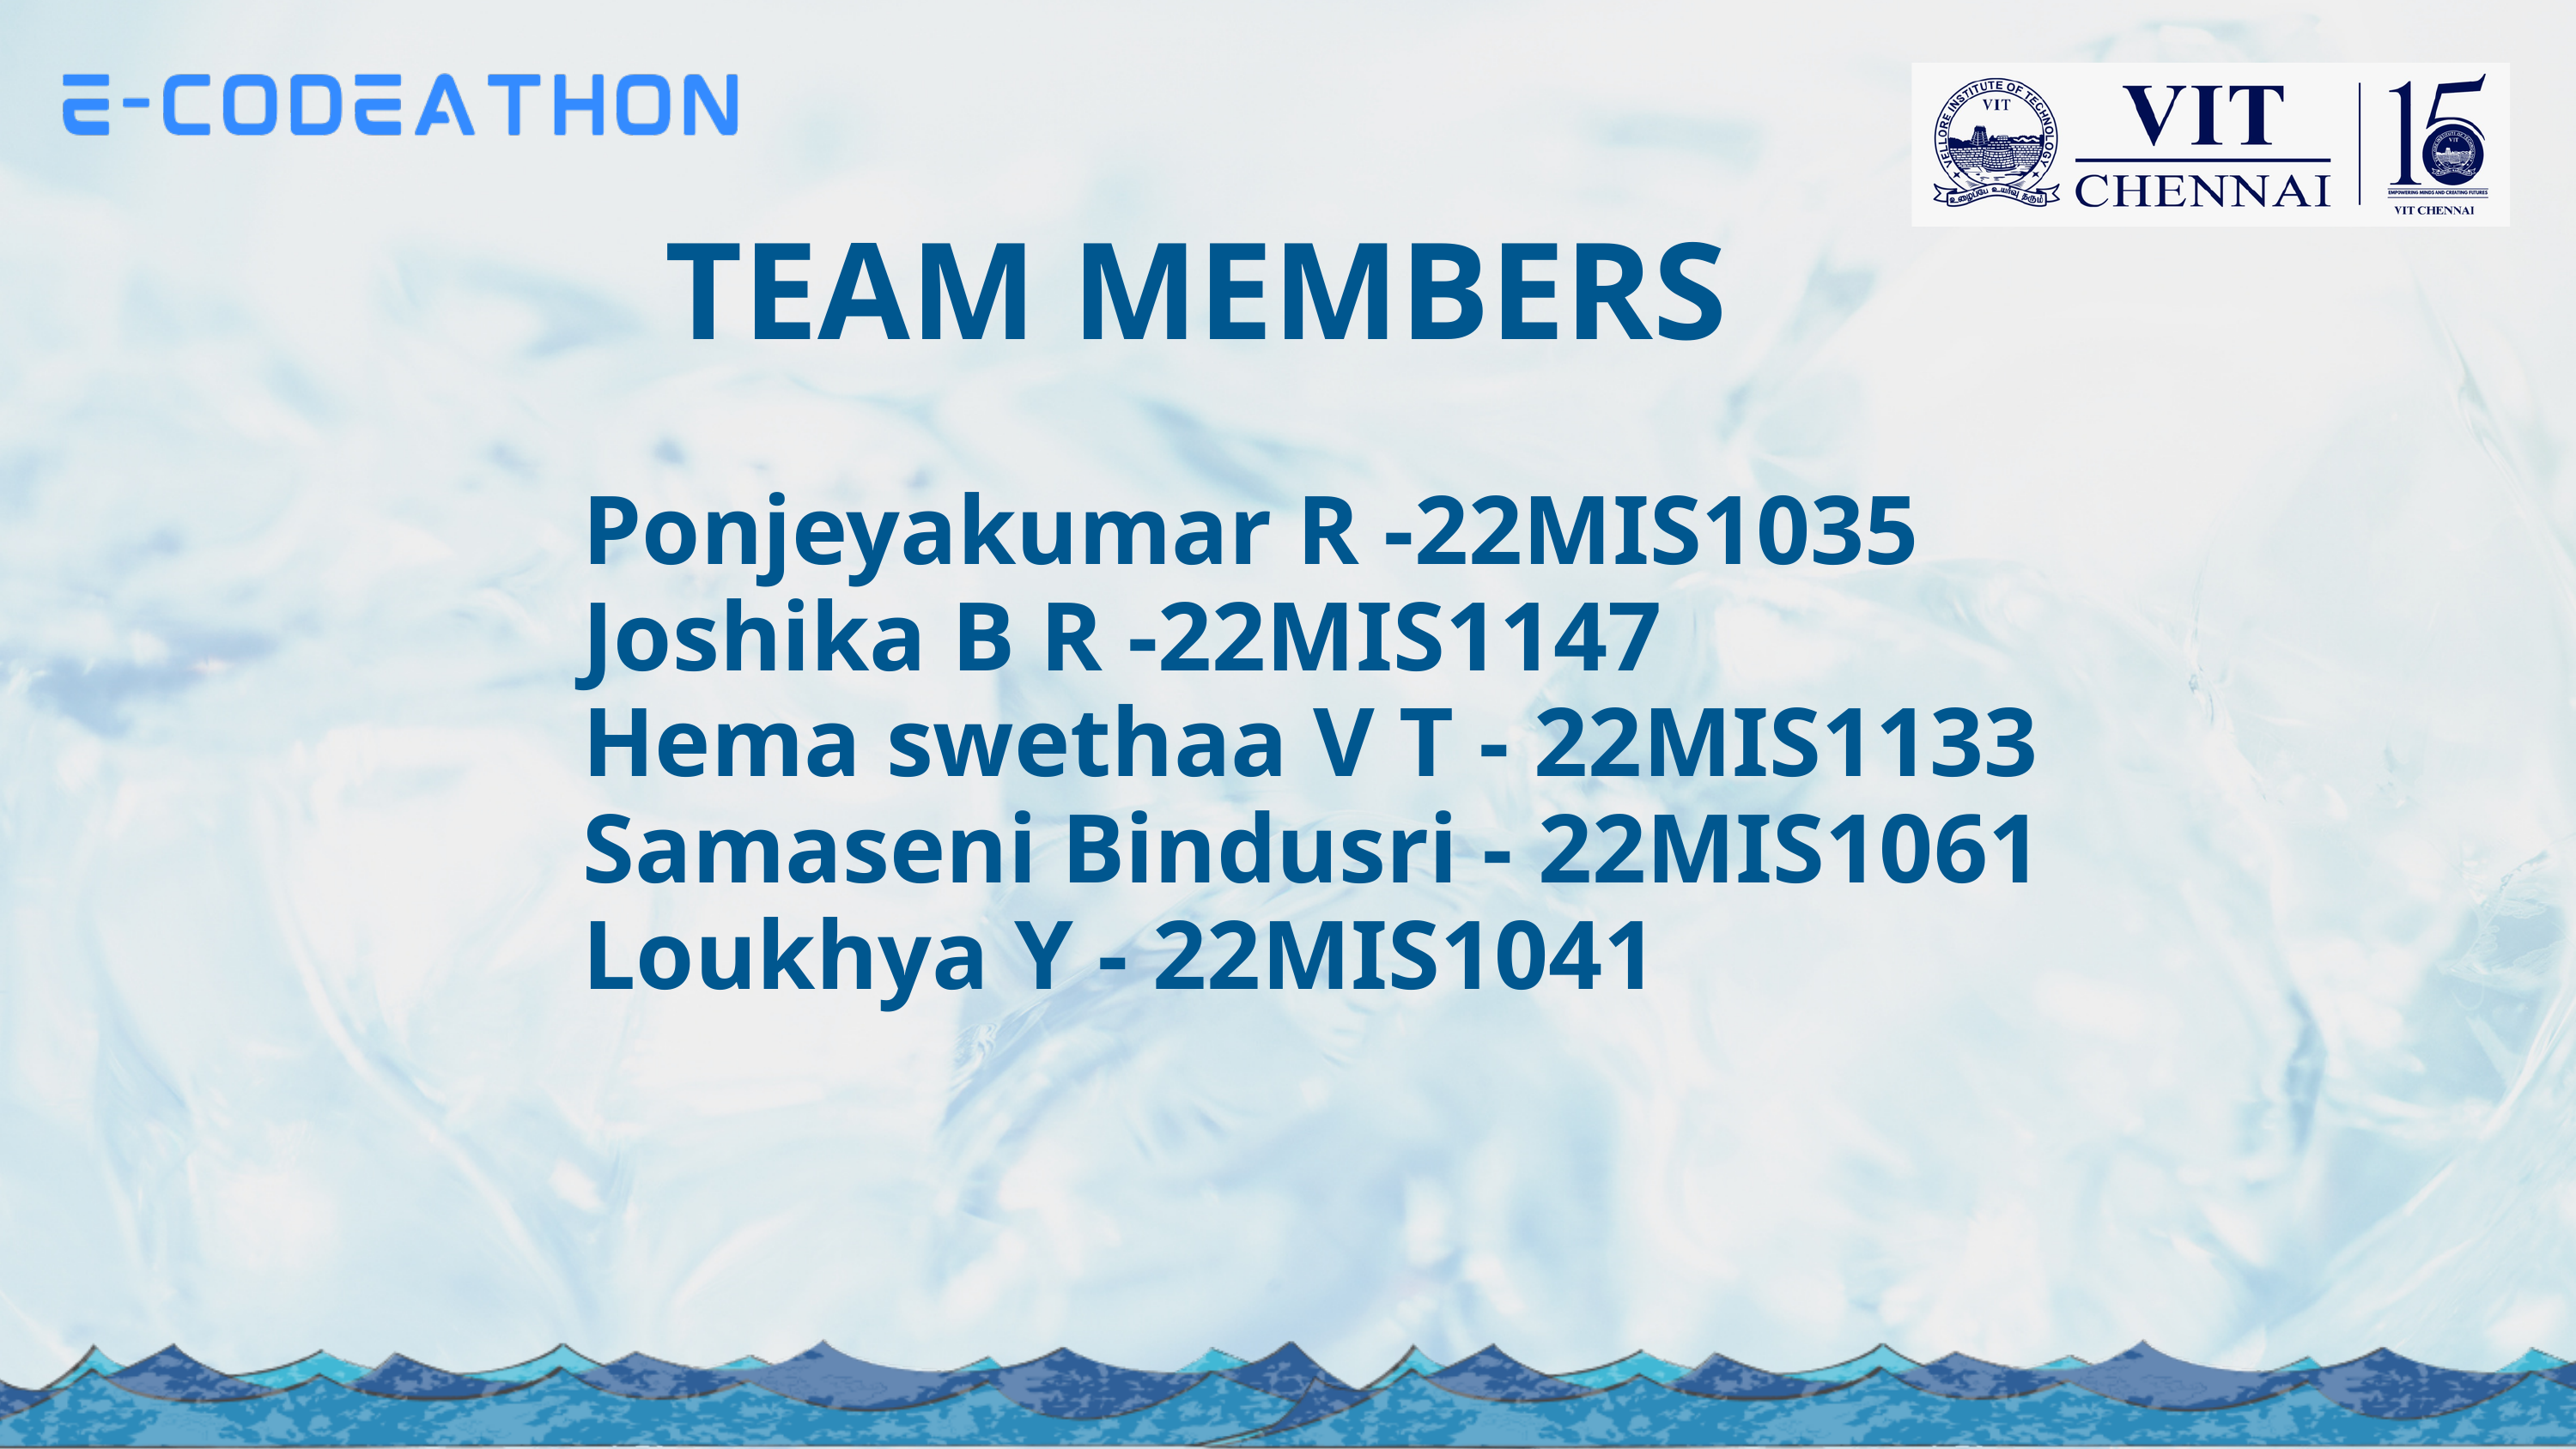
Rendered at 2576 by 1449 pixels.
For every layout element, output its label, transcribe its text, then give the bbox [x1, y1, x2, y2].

text_box [1911, 63, 2511, 227]
text_box TEAM MEMBERS [603, 178, 1789, 367]
text_box [1173, 1338, 2576, 1449]
text_box [0, 0, 2576, 1338]
text_box Ponjeyakumar R -22MIS1035 Joshika B R -22MIS1147 Hema swethaa V T - 22MIS1133 Samaseni Bindusri - 22MIS1061 Loukhya Y - 22MIS1041 [582, 476, 2143, 1009]
text_box [0, 1338, 1173, 1449]
text_box [0, 44, 912, 145]
